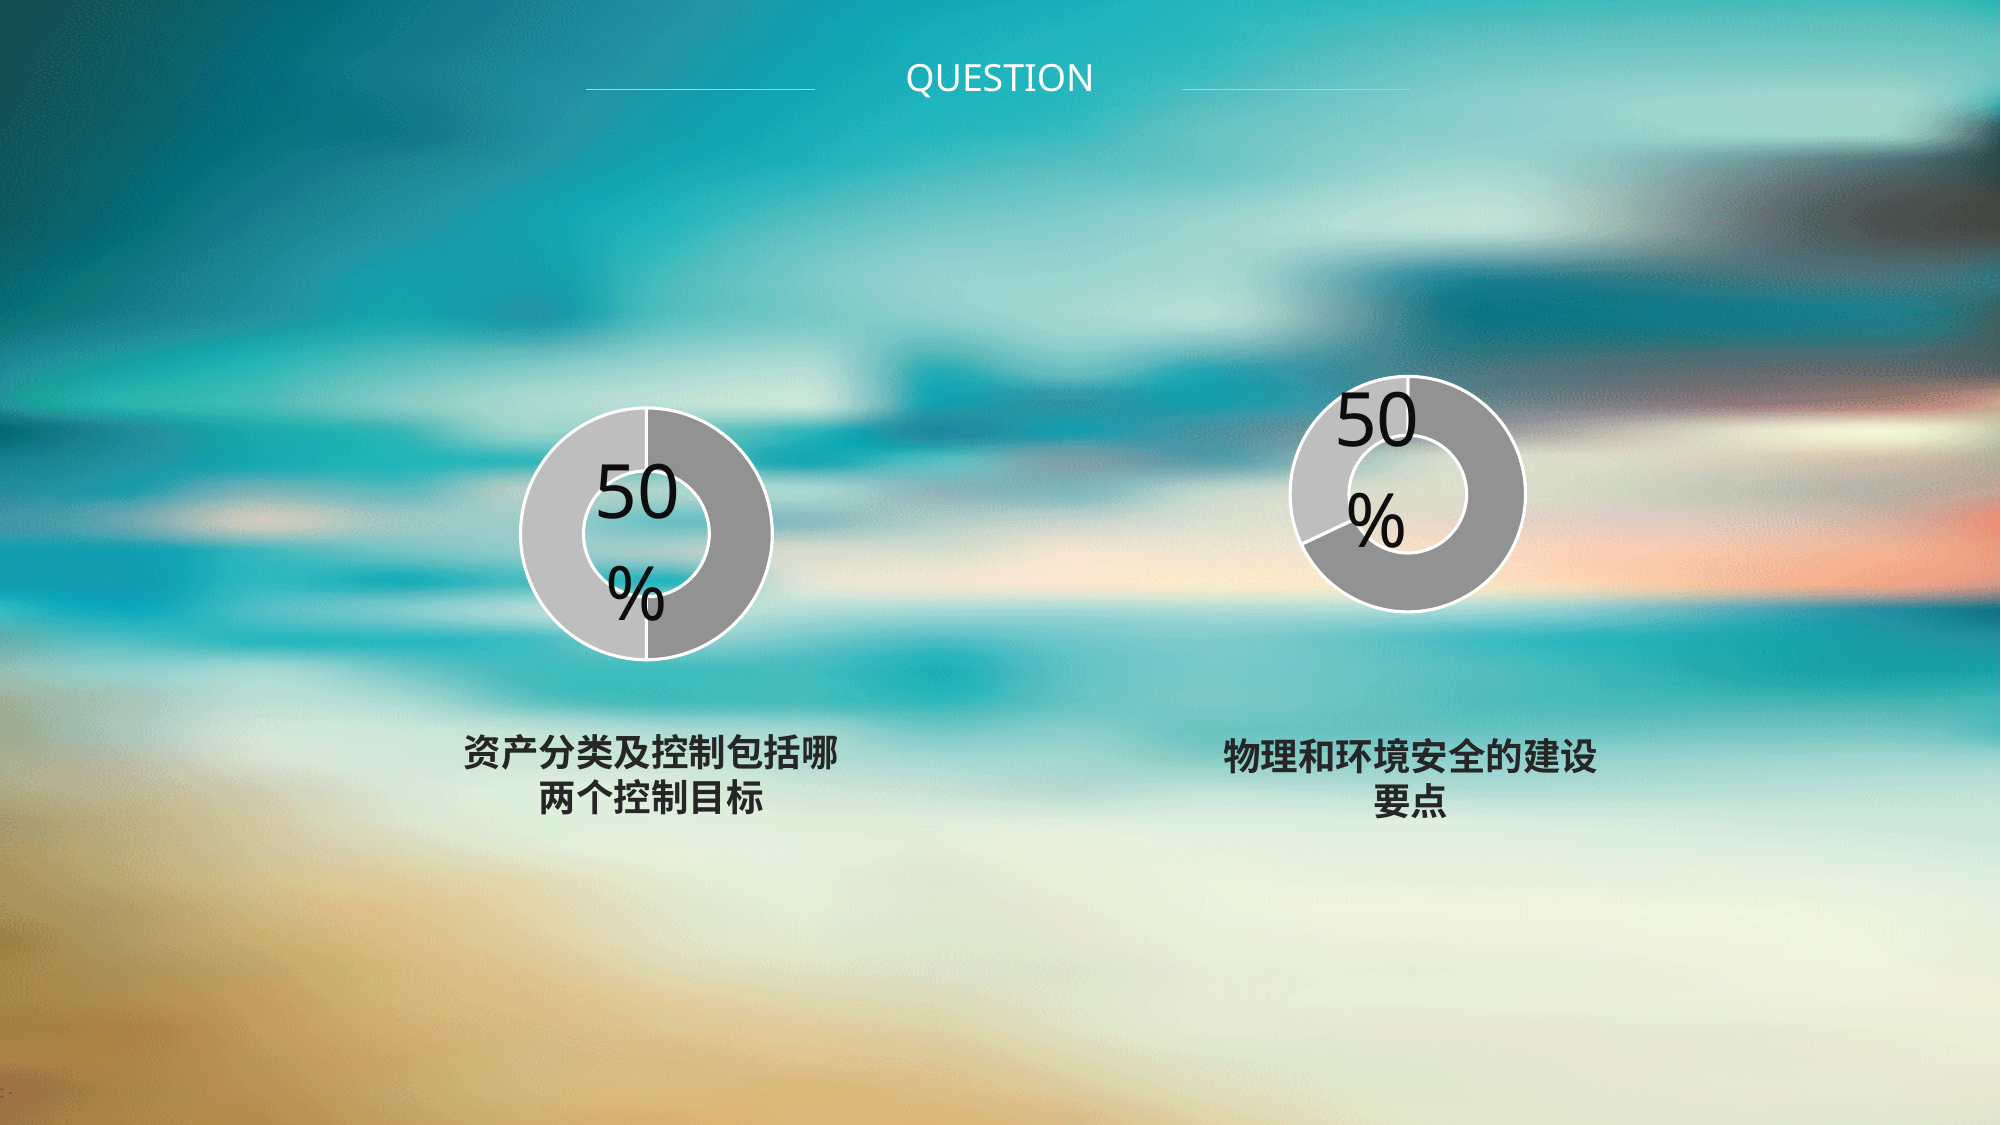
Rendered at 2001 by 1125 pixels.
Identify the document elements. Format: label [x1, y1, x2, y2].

picture [0, 0, 2000, 1125]
chart [1182, 334, 1634, 722]
chart [425, 334, 878, 734]
